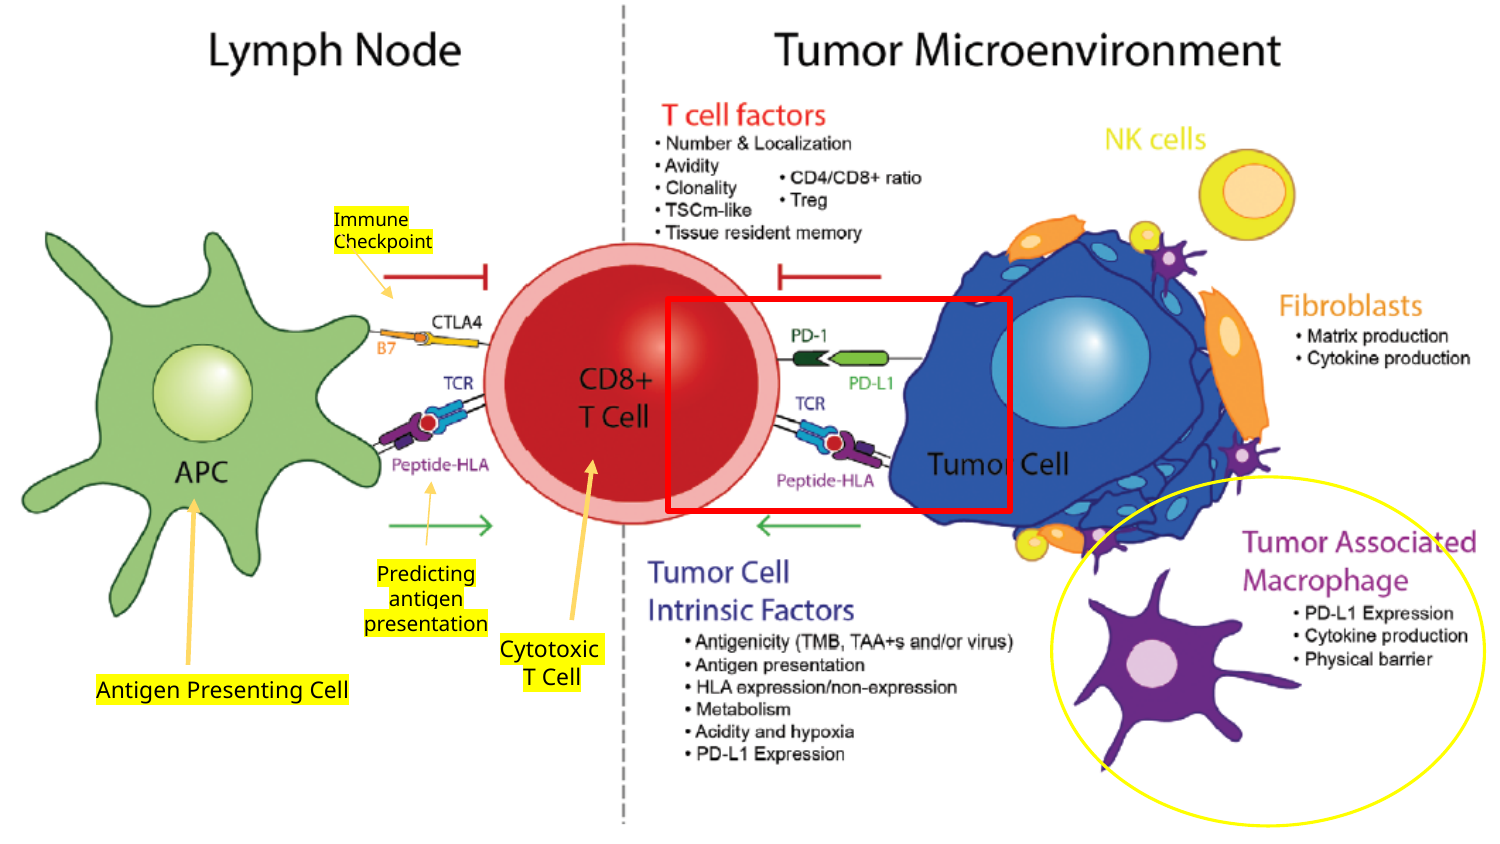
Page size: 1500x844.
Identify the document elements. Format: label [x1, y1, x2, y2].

text_box [339, 233, 394, 300]
text_box [187, 498, 195, 666]
picture [0, 0, 1500, 844]
text_box [571, 459, 594, 621]
text_box [426, 481, 432, 546]
